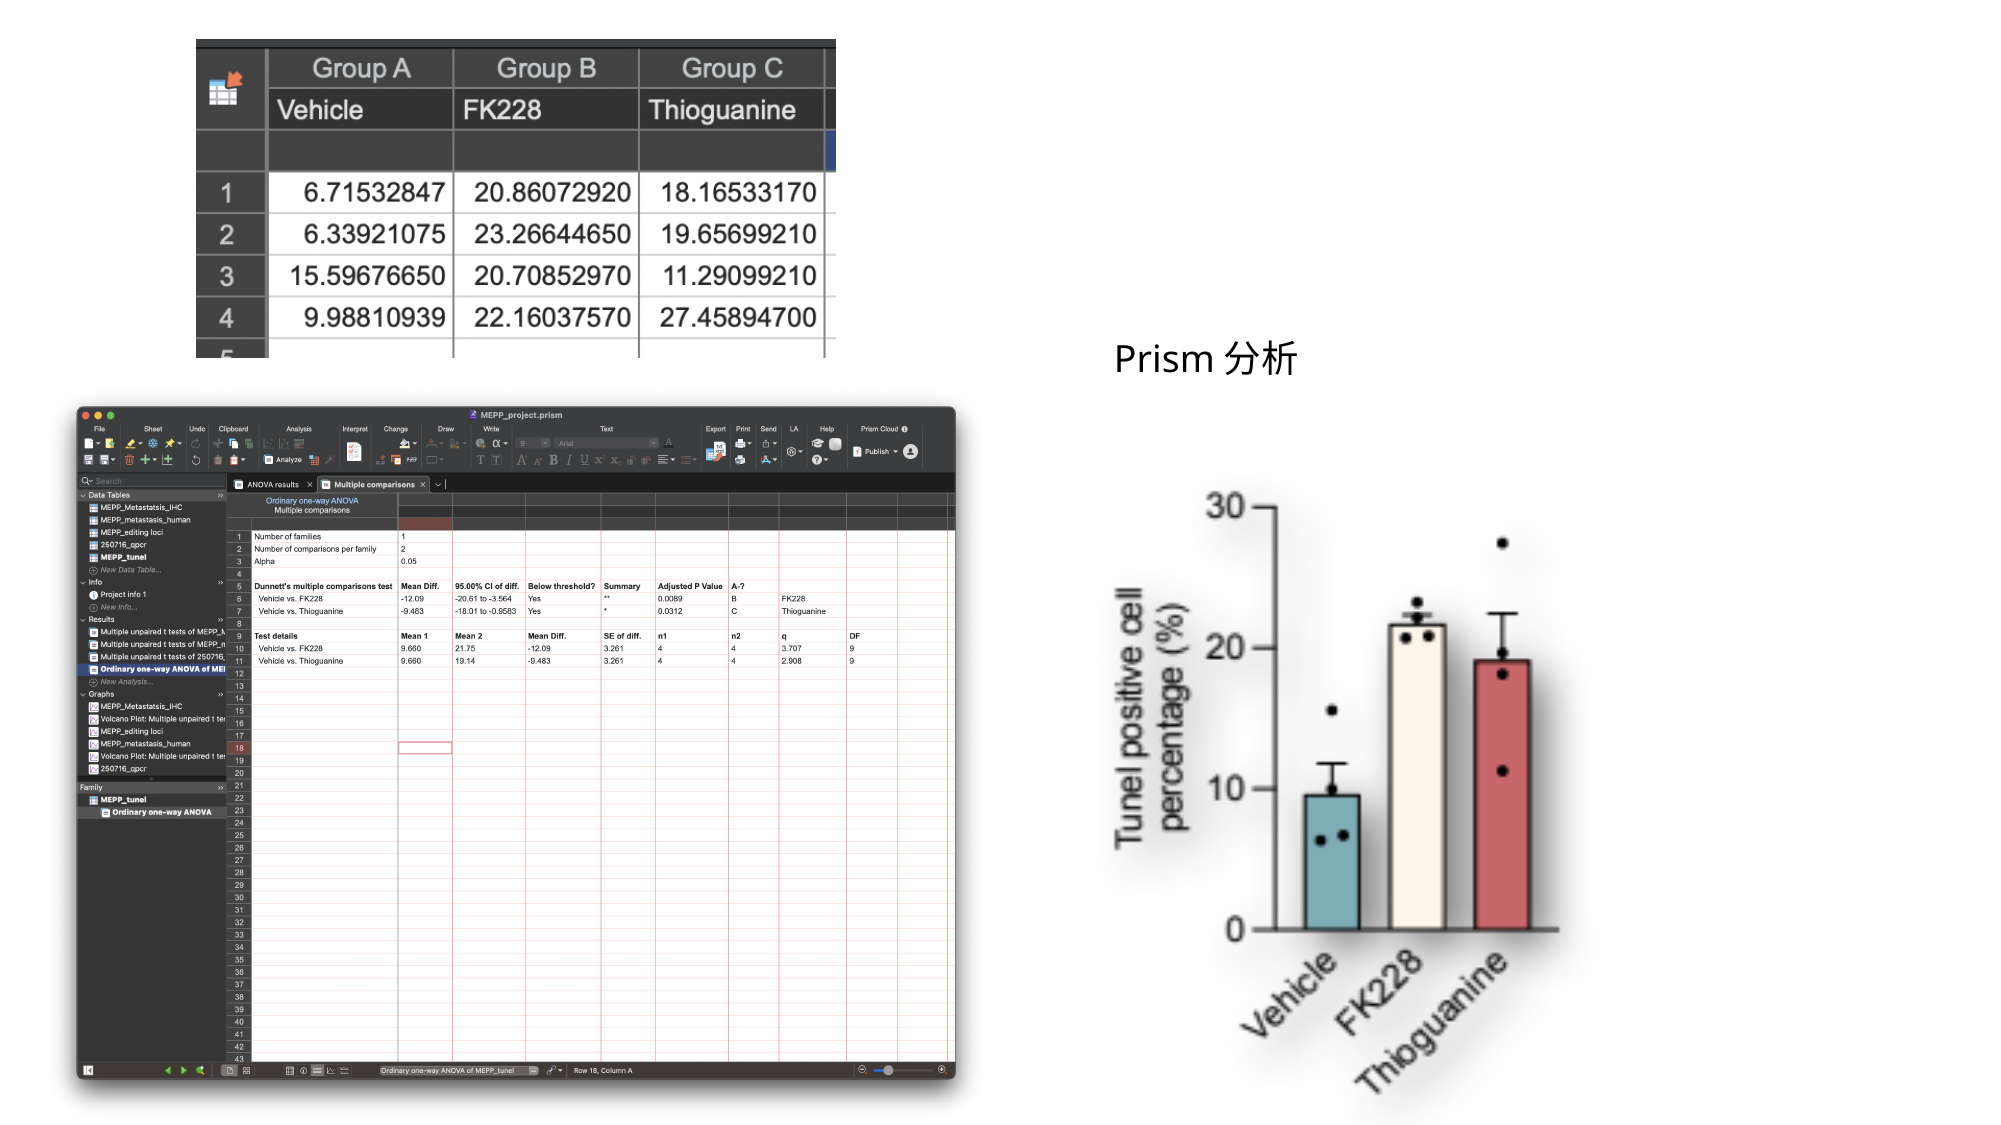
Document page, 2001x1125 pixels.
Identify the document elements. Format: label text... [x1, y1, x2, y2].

picture [196, 39, 836, 358]
picture [1092, 460, 1581, 1113]
picture [42, 383, 990, 1125]
text_box Prism分析 [1099, 327, 1314, 388]
